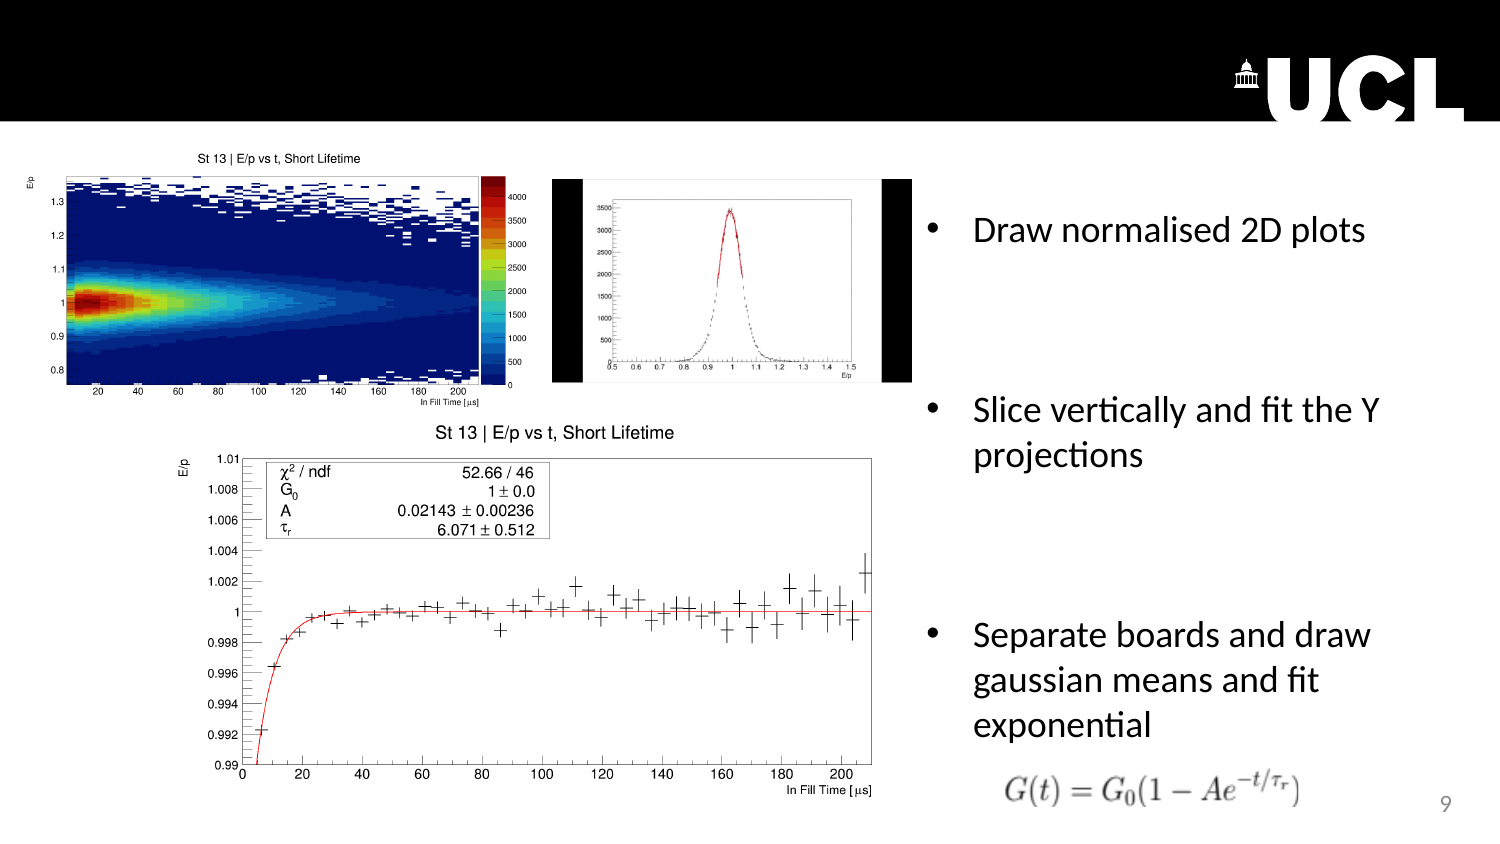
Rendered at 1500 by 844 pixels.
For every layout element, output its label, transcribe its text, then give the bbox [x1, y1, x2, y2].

picture [1234, 58, 1259, 88]
picture [164, 420, 950, 803]
text_box Draw normalised 2D plots Slice vertically and fit the Y projections Separate boards and draw gaussian means and fit exponential [911, 197, 1487, 753]
picture [1004, 767, 1299, 807]
picture [552, 145, 912, 416]
slide_number 8 [1129, 780, 1468, 826]
picture [13, 150, 548, 411]
